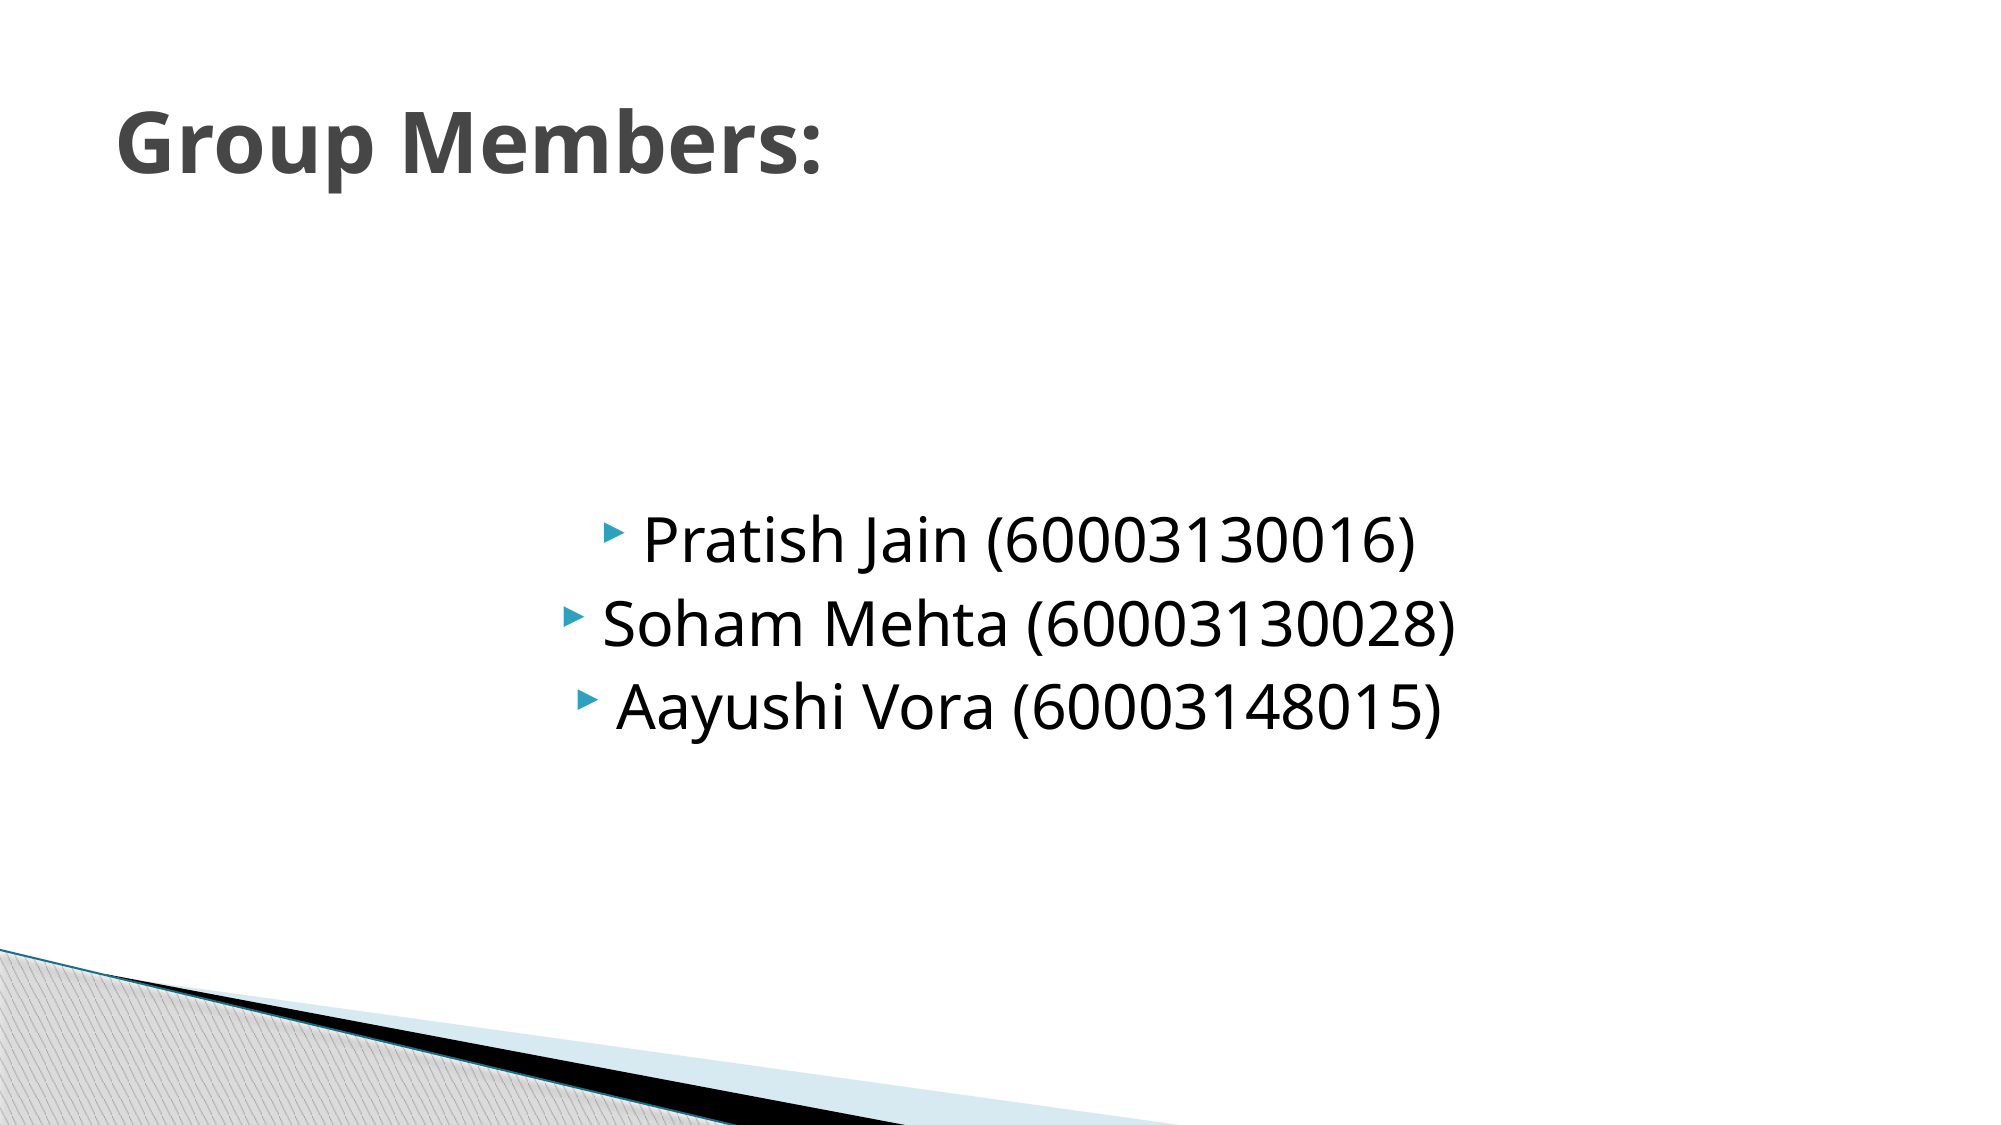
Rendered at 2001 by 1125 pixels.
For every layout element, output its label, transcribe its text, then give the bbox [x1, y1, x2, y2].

list Pratish Jain (60003130016) Soham Mehta (60003130028) Aayushi Vora (60003148015) [99, 243, 1900, 986]
title Group Members: [99, 45, 1900, 233]
